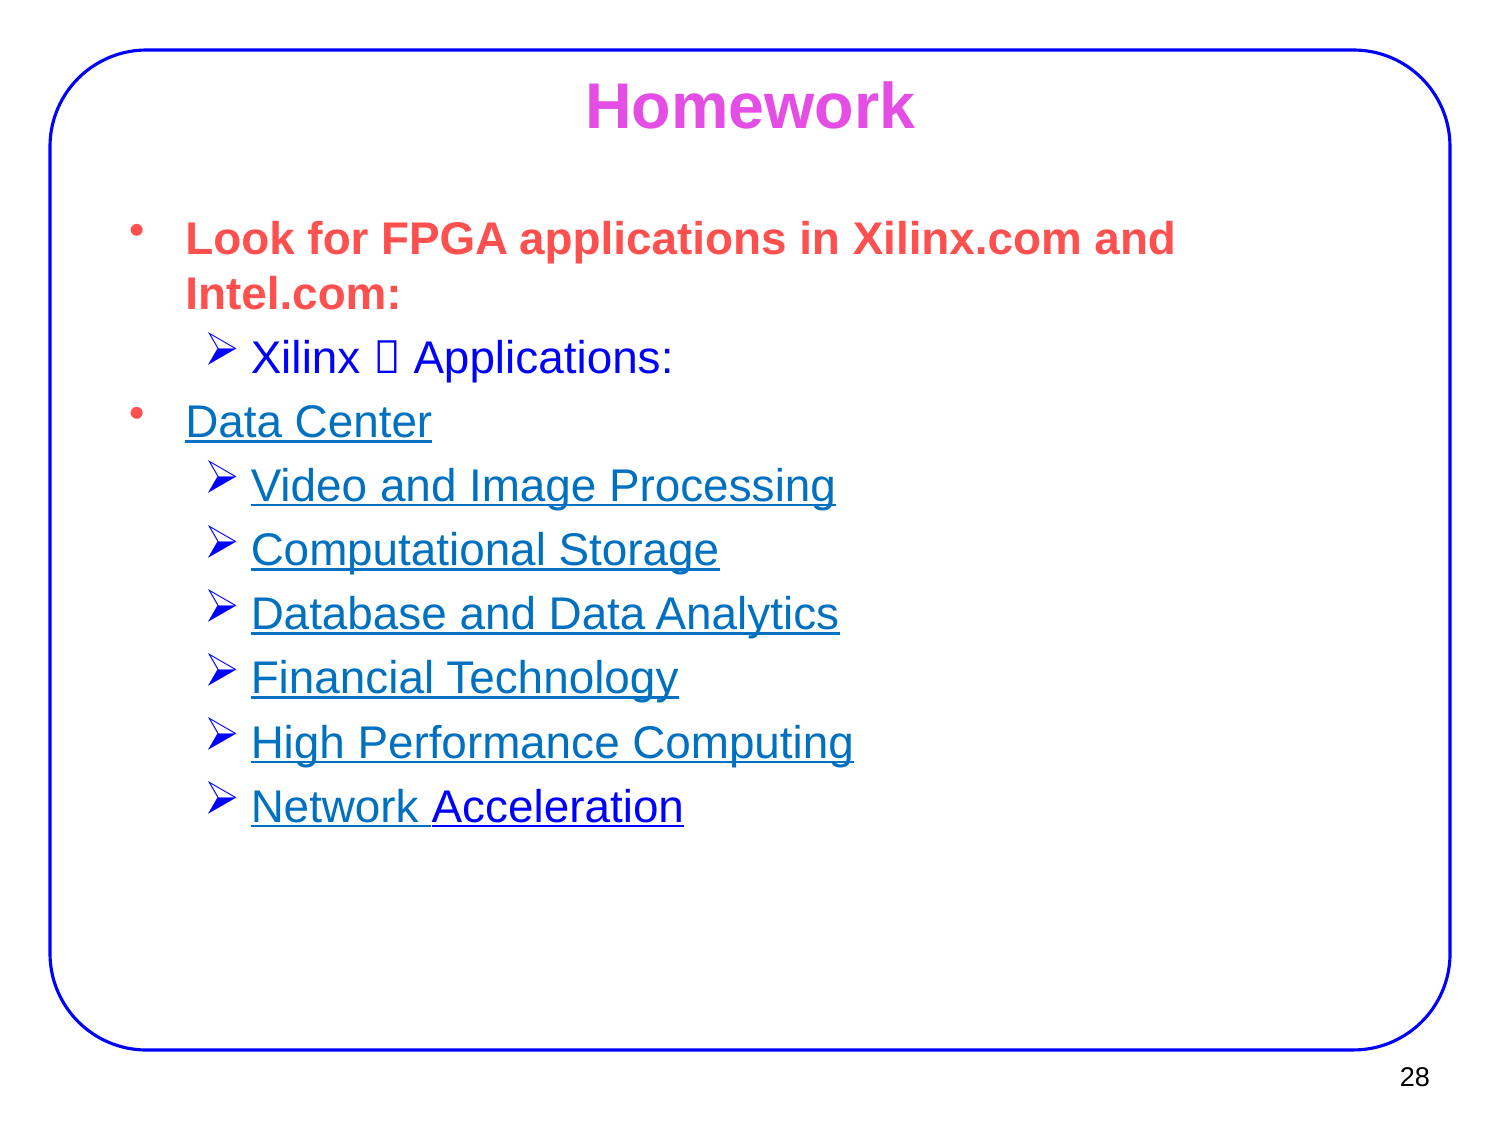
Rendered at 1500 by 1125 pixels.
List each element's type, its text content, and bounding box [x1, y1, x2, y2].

slide_number 28 [1351, 1047, 1444, 1104]
list Look for FPGA applications in Xilinx.com and Intel.com: Xilinx  Applications: Data Center Video and Image Processing Computational Storage Database and Data Analytics Financial Technology High Performance Computing Network Acceleration [112, 200, 1388, 963]
title Homework [112, 66, 1388, 140]
